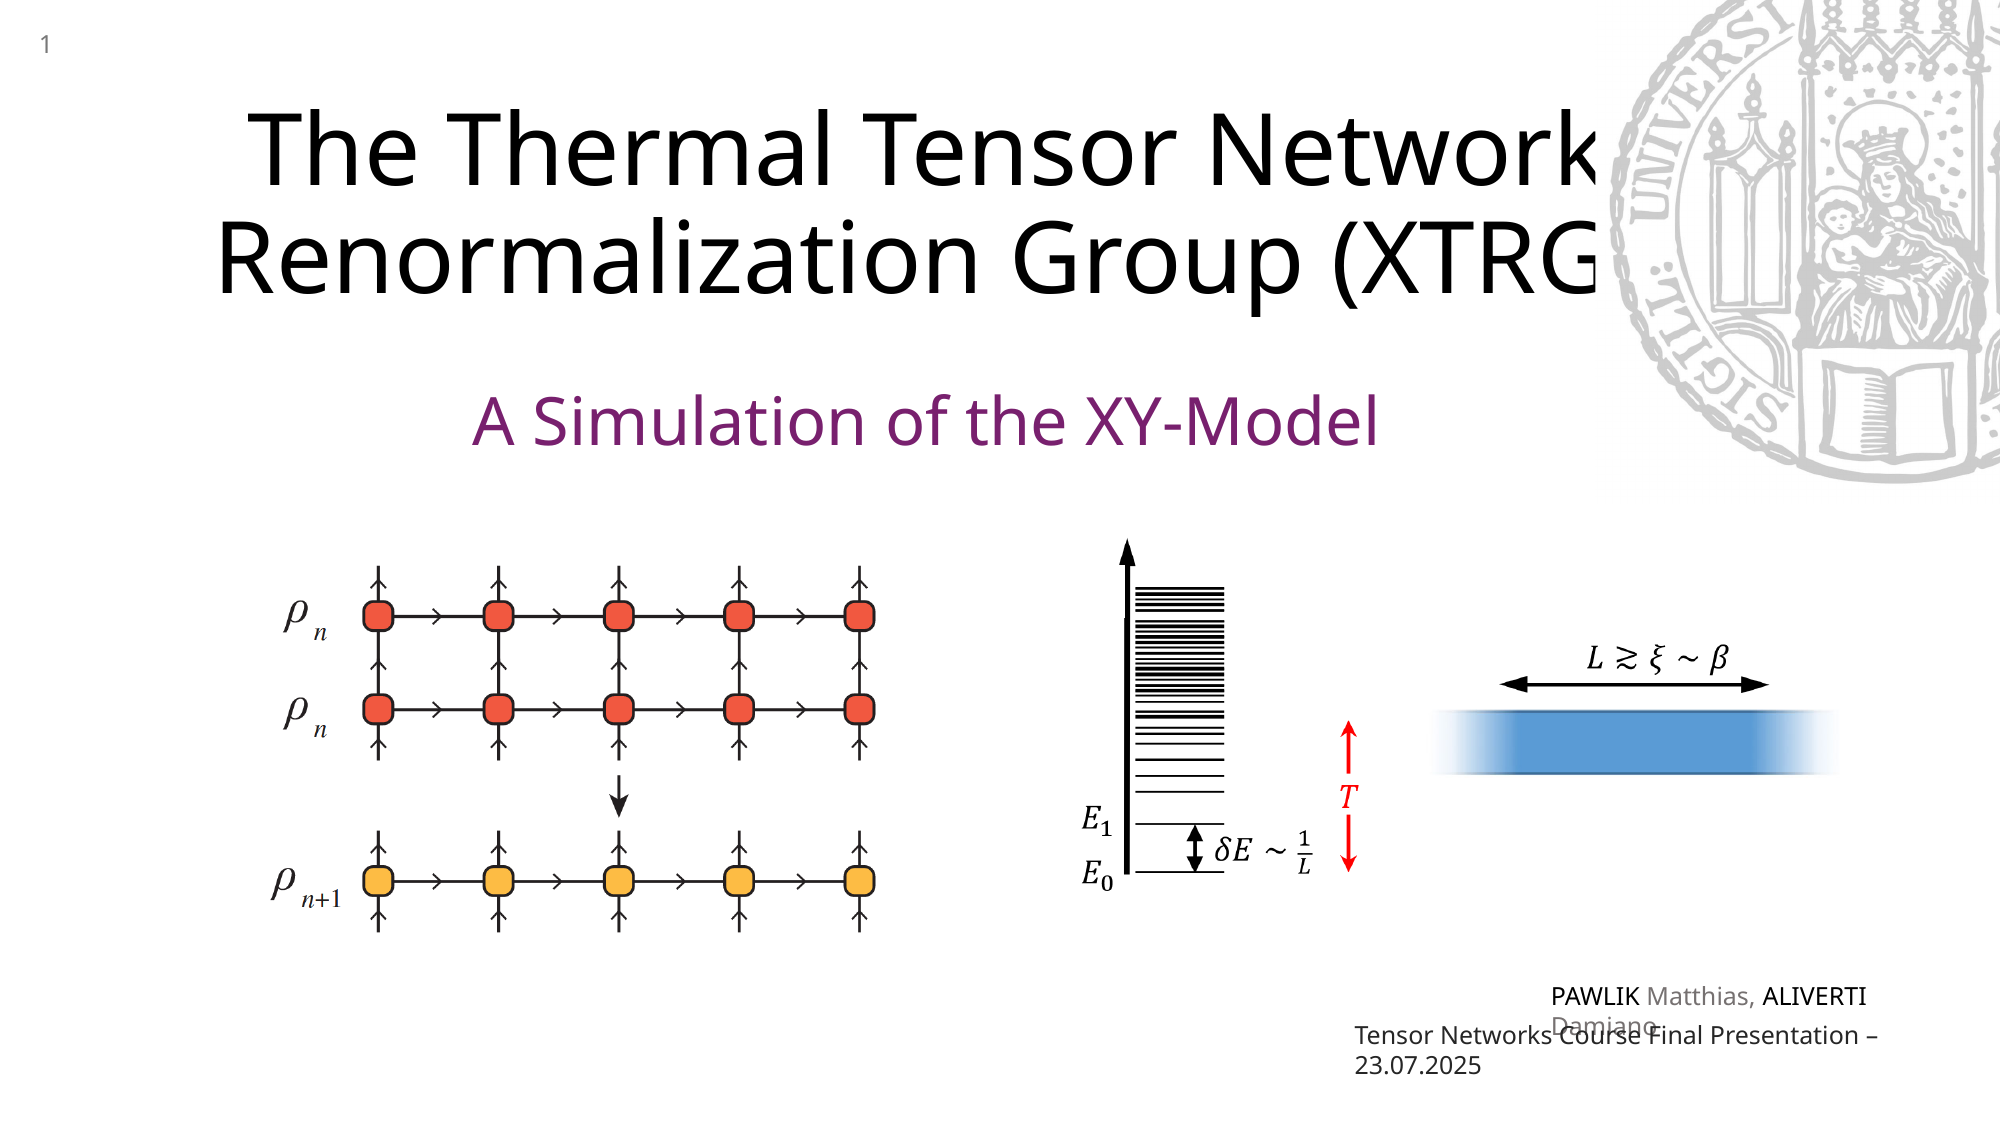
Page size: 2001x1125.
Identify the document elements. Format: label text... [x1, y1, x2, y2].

picture [1594, 0, 2000, 505]
title The Thermal Tensor Network Renormalization Group (XTRG) [177, 32, 1594, 323]
picture [259, 558, 903, 949]
text_box PAWLIK Matthias, ALIVERTI Damiano [1536, 972, 1919, 1012]
picture [1054, 534, 1845, 900]
text_box Tensor Networks Course Final Presentation – 23.07.2025 [1339, 1012, 2000, 1125]
subtitle A Simulation of the XY-Model [412, 380, 1443, 544]
slide_number 1 [23, 15, 66, 76]
